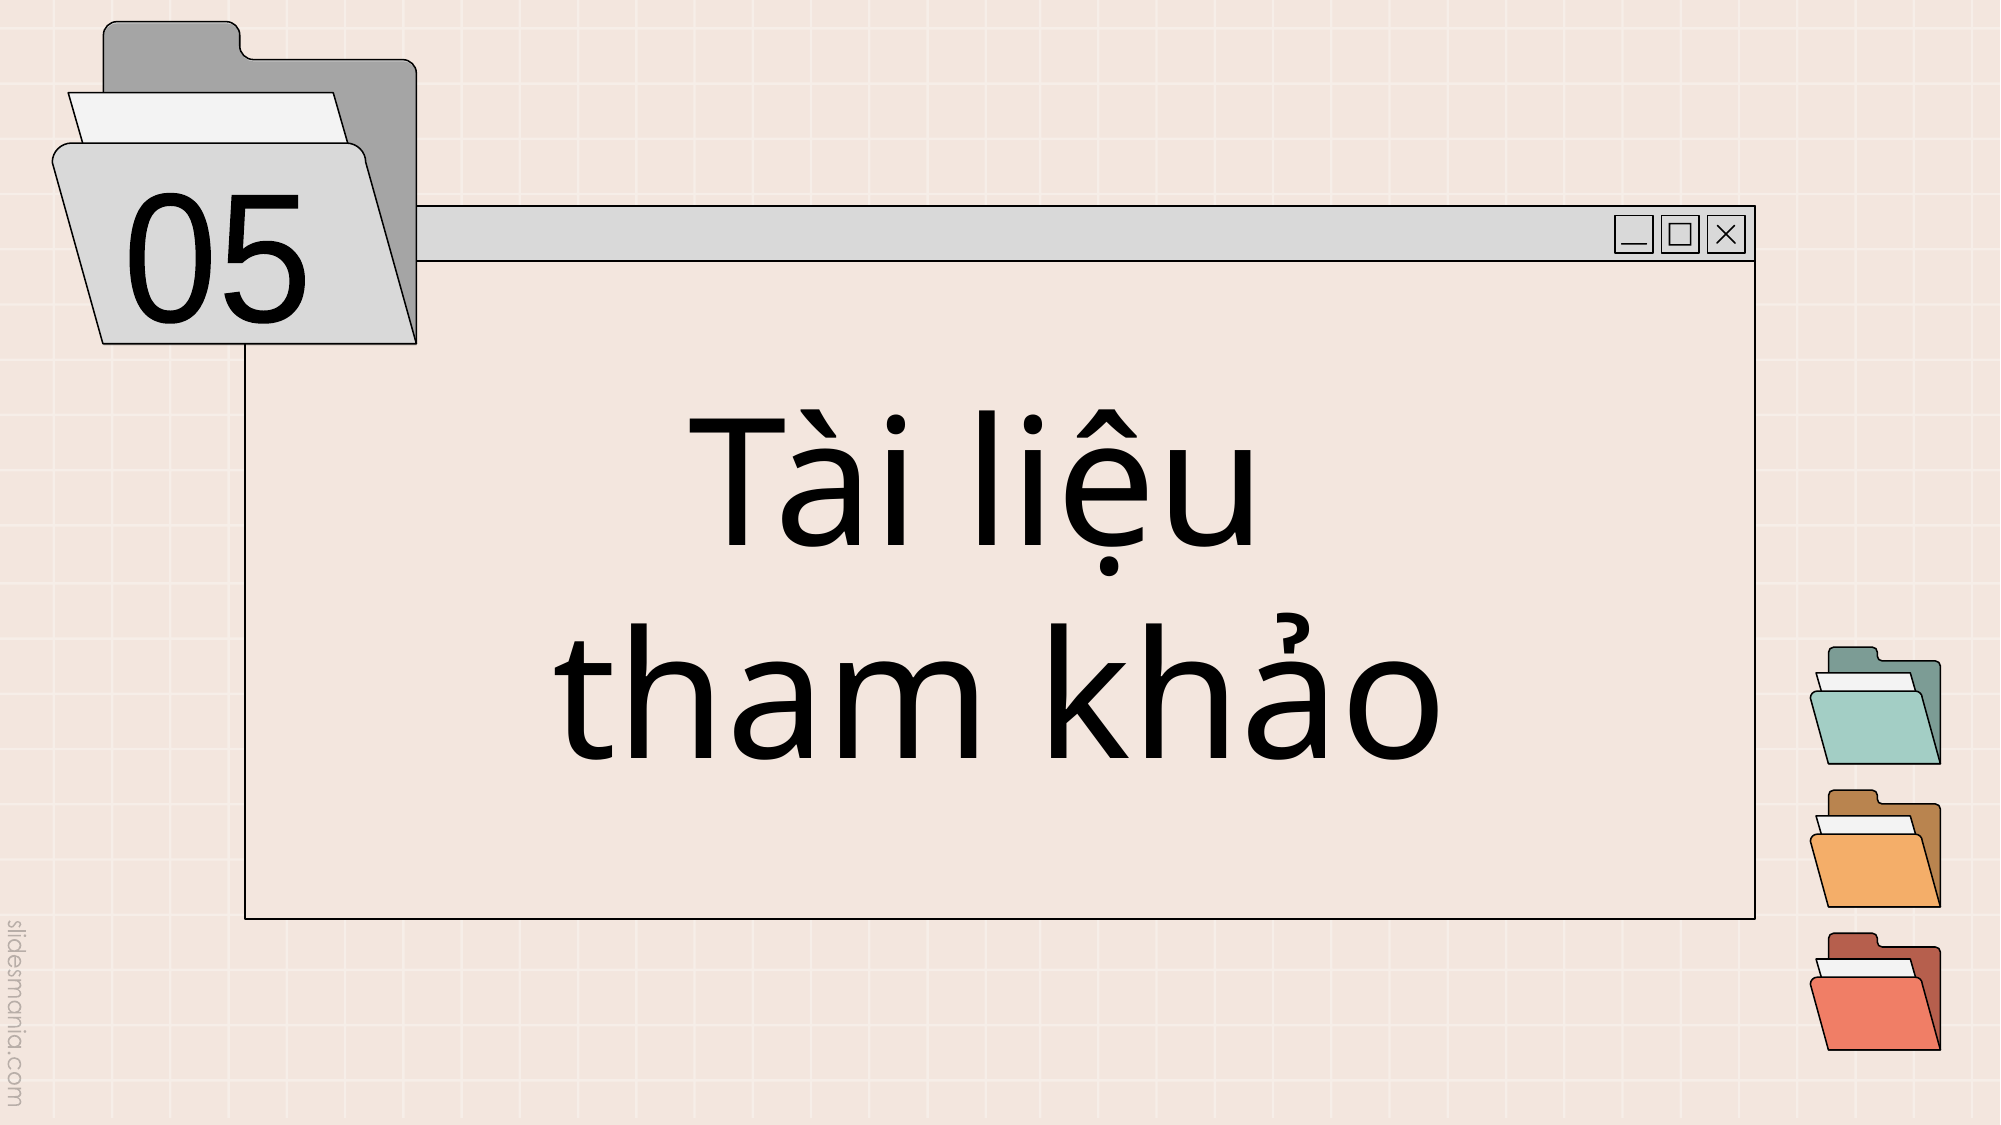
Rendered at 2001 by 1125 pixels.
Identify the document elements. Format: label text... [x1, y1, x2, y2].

title Tài liệu tham khảo [244, 281, 1756, 881]
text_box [1614, 215, 1746, 254]
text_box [1809, 789, 1941, 907]
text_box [51, 20, 417, 346]
text_box [420, 206, 1755, 262]
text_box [1809, 932, 1941, 1050]
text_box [1809, 646, 1941, 764]
